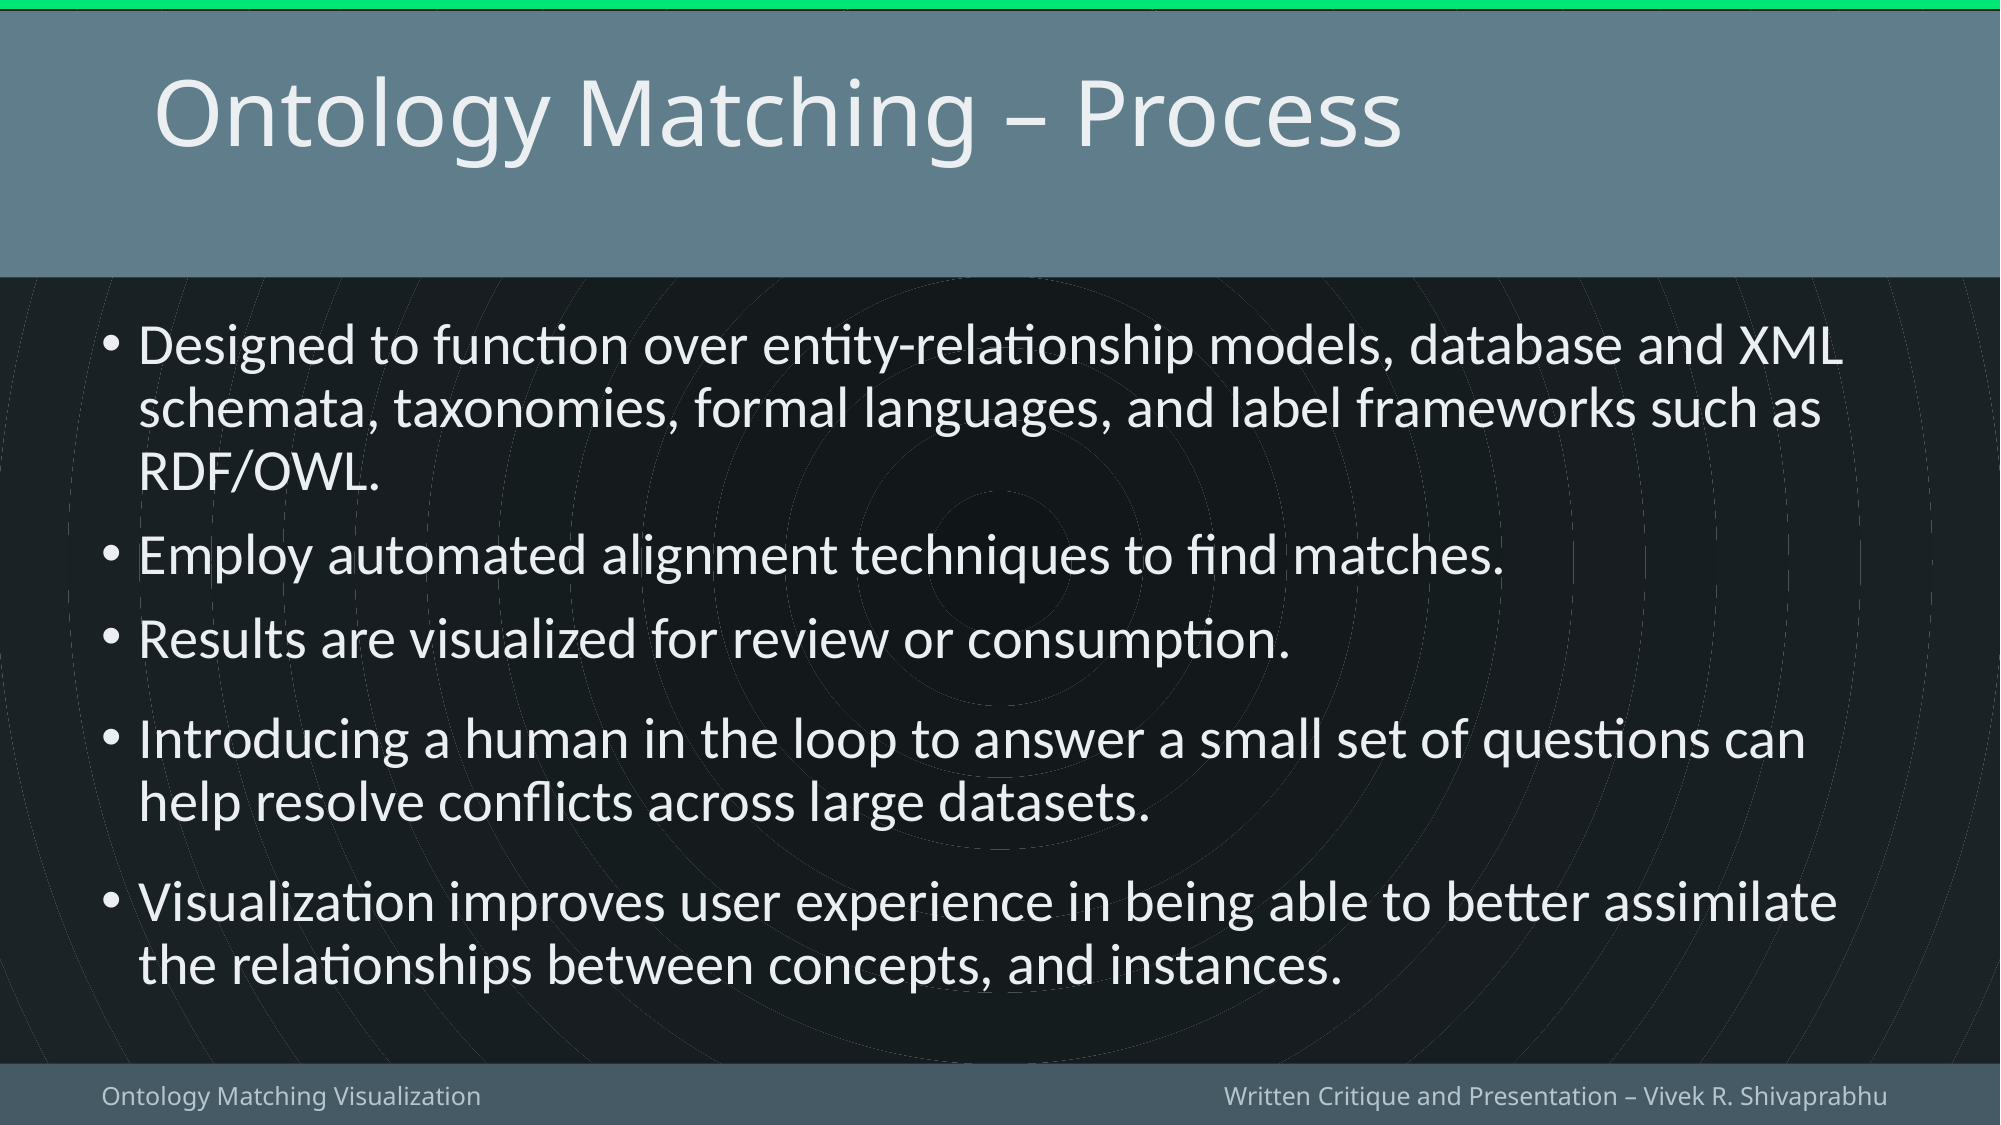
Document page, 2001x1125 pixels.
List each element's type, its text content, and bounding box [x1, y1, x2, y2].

list Designed to function over entity-relationship models, database and XML schemata, taxonomies, formal languages, and label frameworks such as RDF/OWL. Employ automated alignment techniques to find matches. Results are visualized for review or consumption. Introducing a human in the loop to answer a small set of questions can help resolve conflicts across large datasets. Visualization improves user experience in being able to better assimilate the relationships between concepts, and instances. [86, 306, 1904, 1034]
title Ontology Matching – Process [137, 59, 1863, 278]
